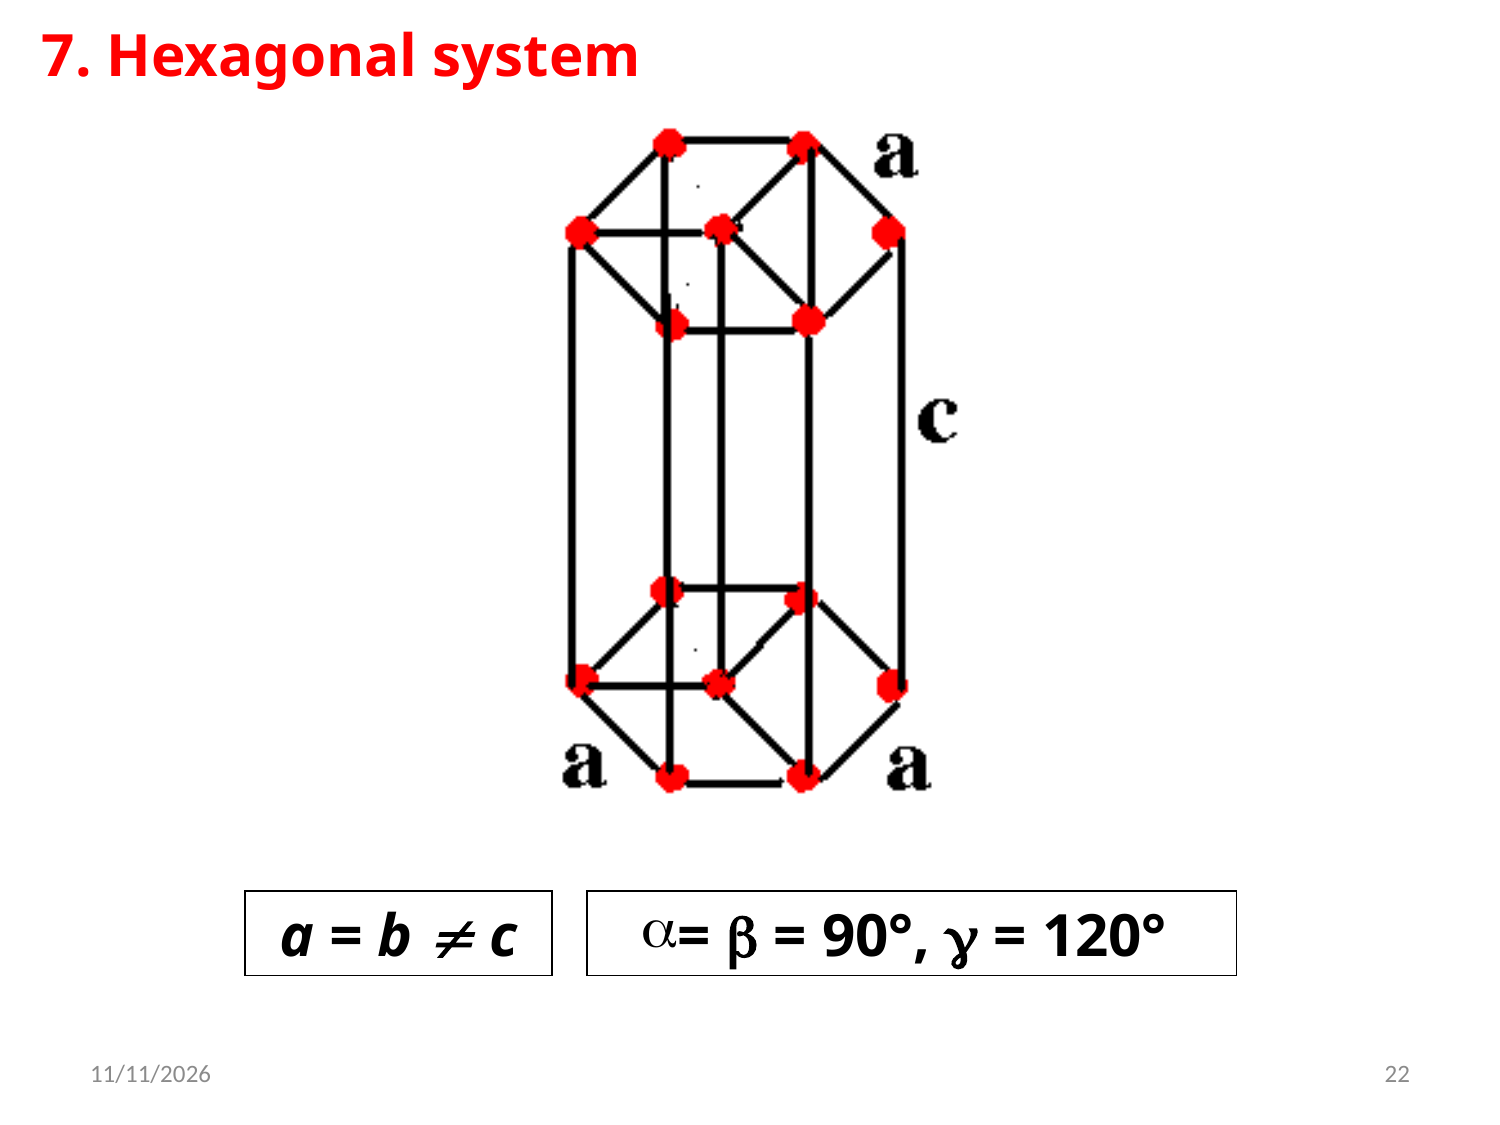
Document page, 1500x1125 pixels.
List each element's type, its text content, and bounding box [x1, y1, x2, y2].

text_box 7. Hexagonal system [27, 10, 973, 95]
slide_number 22 [1074, 1042, 1425, 1103]
text_box =  = 90°,  = 120° [586, 890, 1237, 976]
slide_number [75, 1042, 425, 1103]
text_box a = b  c [244, 890, 552, 976]
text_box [525, 77, 969, 822]
